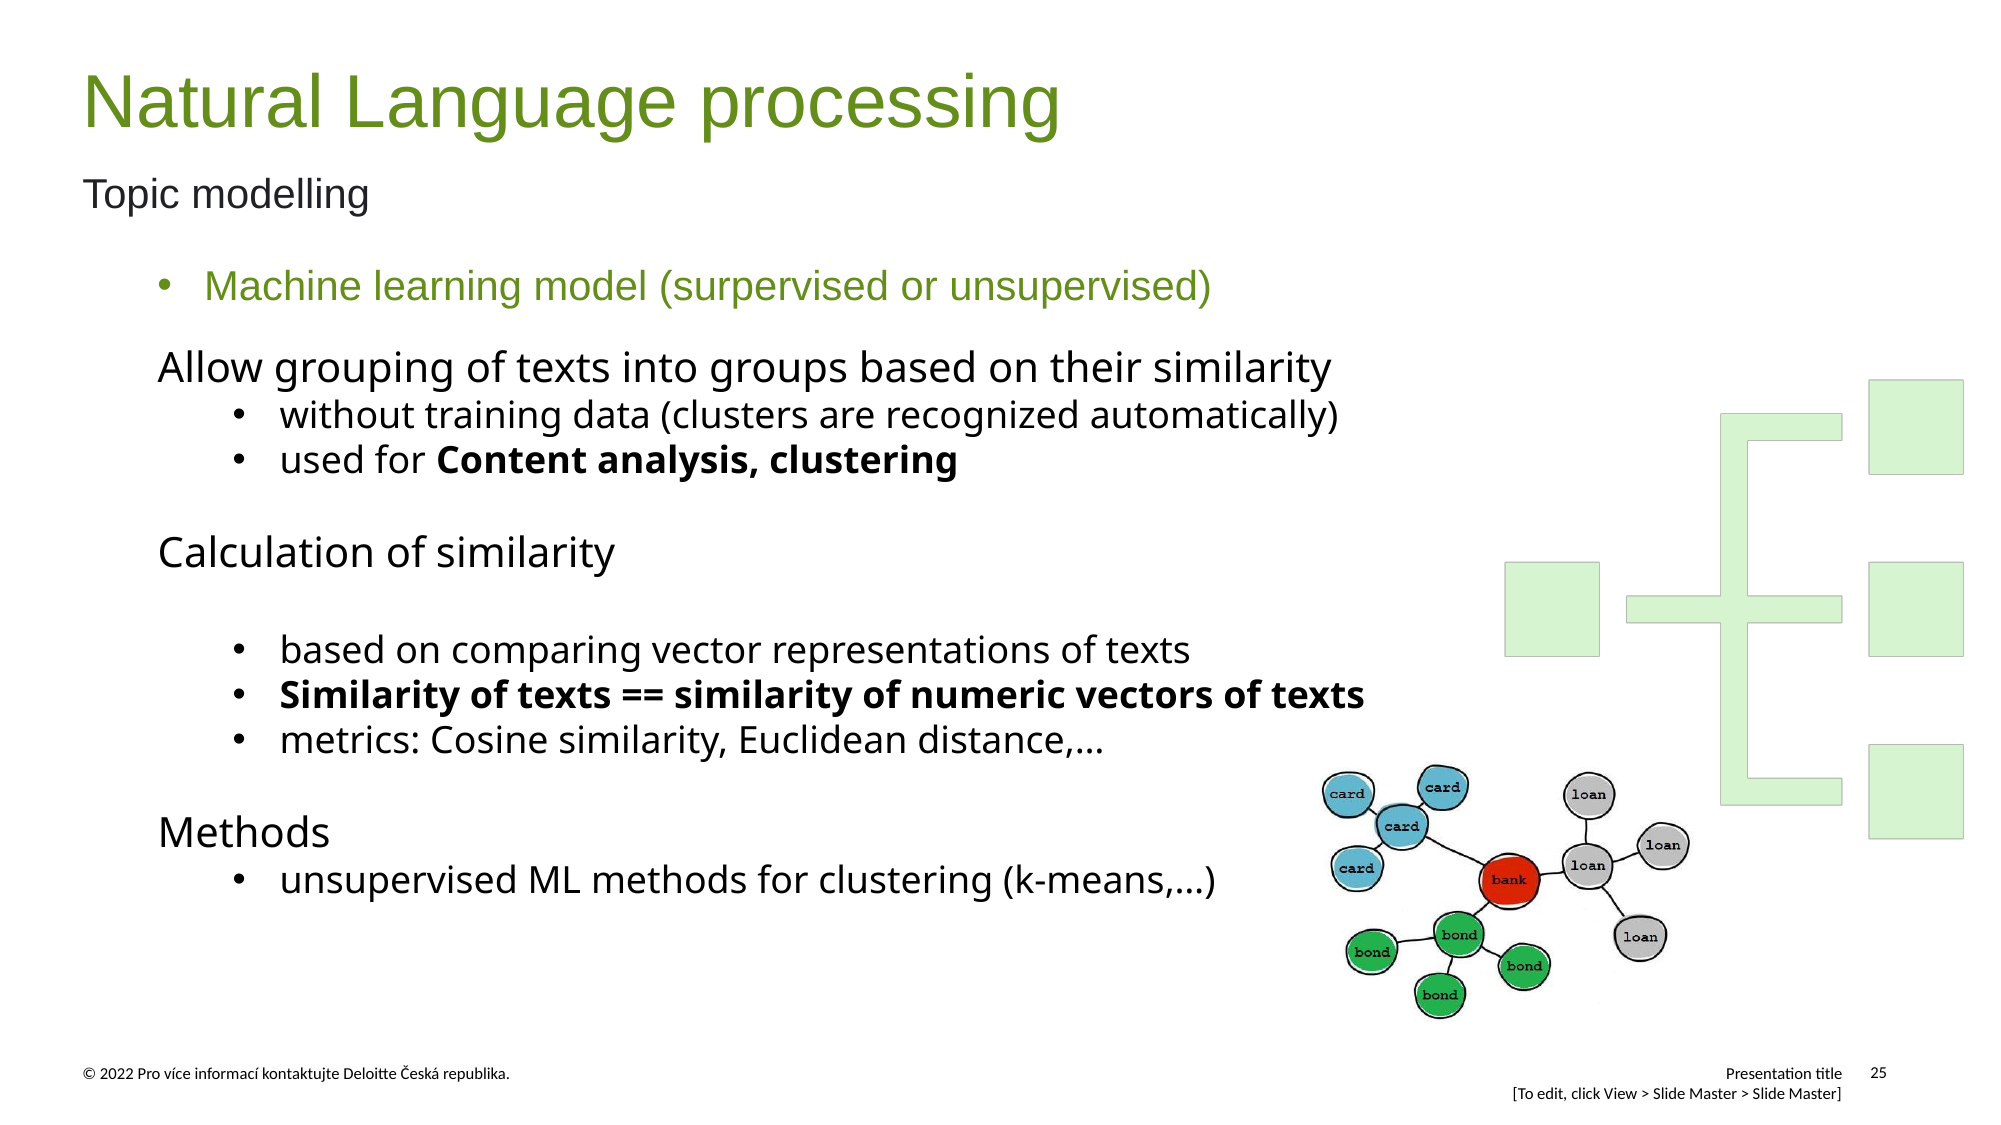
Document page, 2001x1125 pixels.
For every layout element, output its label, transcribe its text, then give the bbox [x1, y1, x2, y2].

title Natural Language processing [82, 52, 1120, 167]
text_box Topic modelling [82, 166, 776, 220]
text_box Allow grouping of texts into groups based on their similarity without training data (clusters are recognized automatically) used for Content analysis, clustering Calculation of similarity based on comparing vector representations of texts Similarity of texts == similarity of numeric vectors of texts metrics: Cosine similarity, Euclidean distance,… Methods unsupervised ML methods for clustering (k-means,…) [143, 333, 1405, 954]
text_box Machine learning model (surpervised or unsupervised) [82, 258, 1952, 998]
picture [1297, 279, 2000, 1036]
